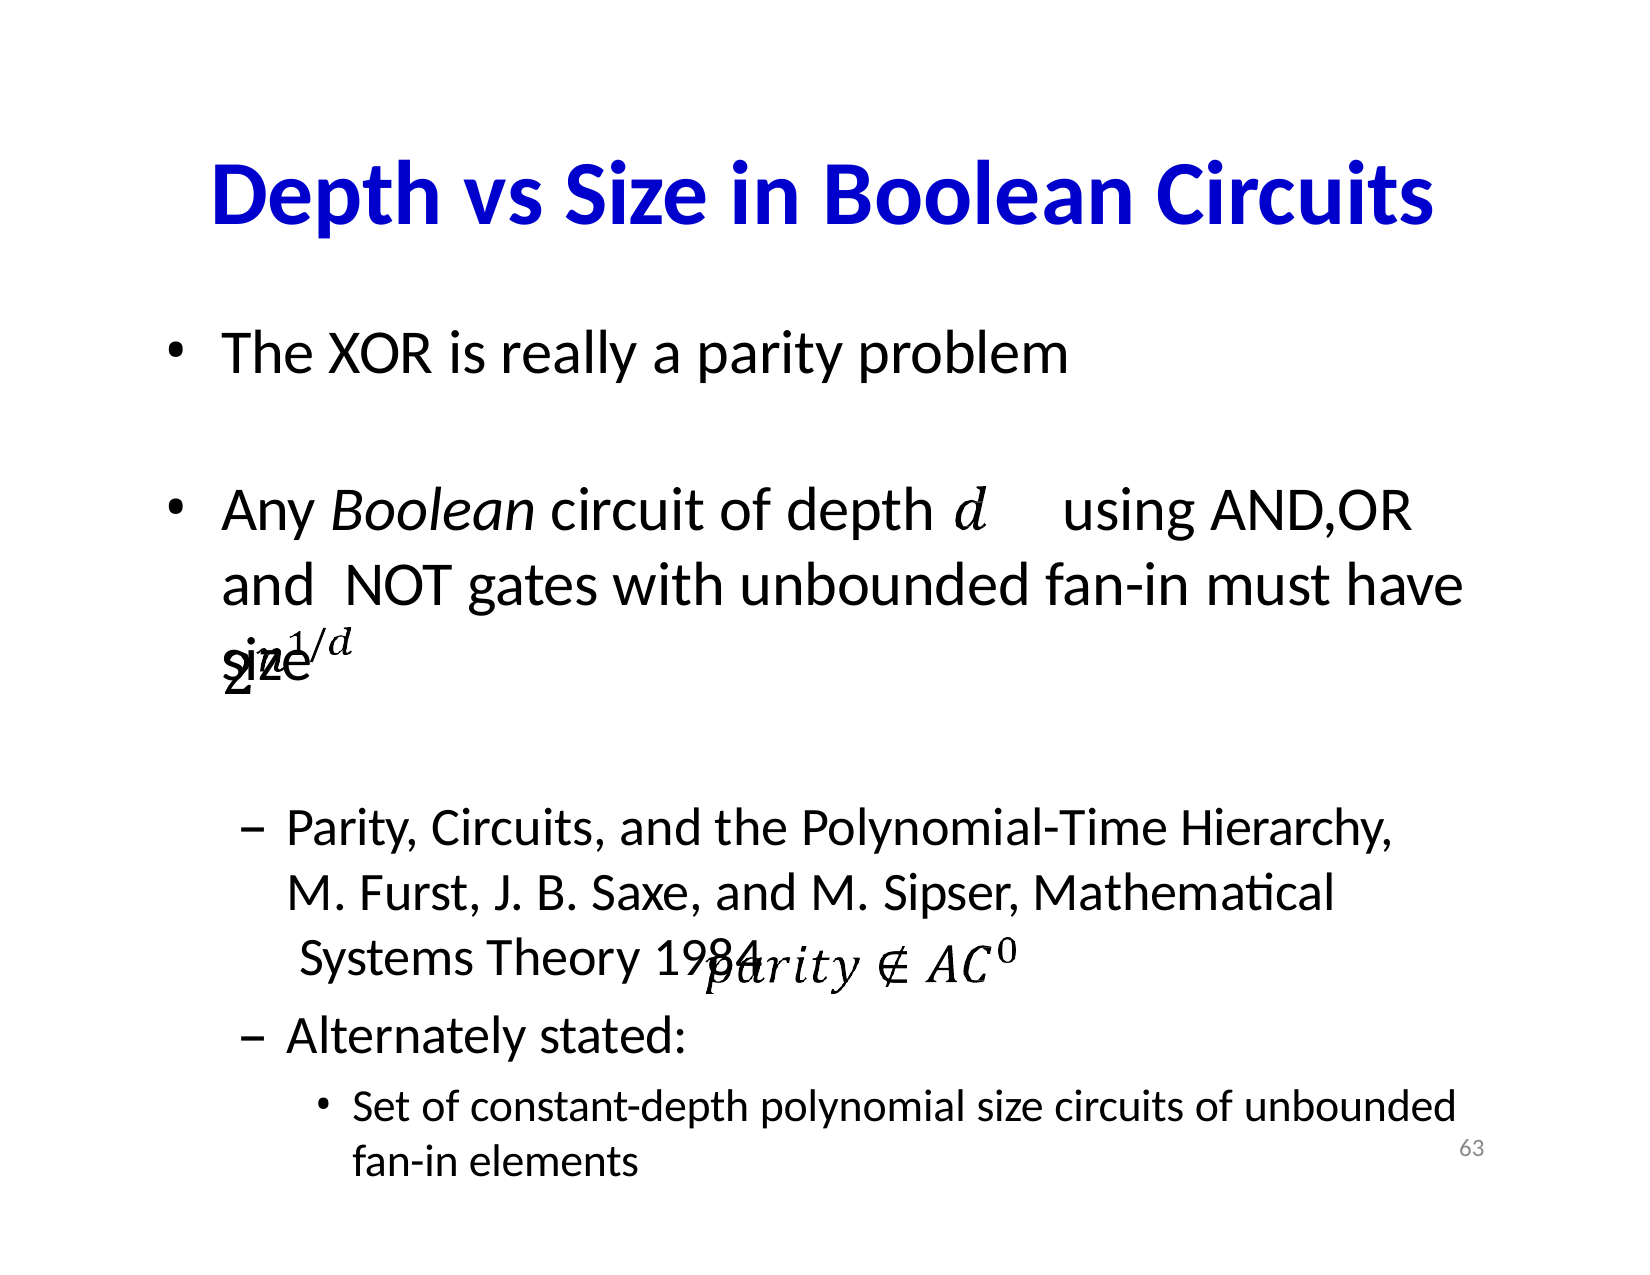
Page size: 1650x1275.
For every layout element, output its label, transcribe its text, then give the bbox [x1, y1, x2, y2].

slide_number 63 [1457, 1135, 1491, 1275]
picture [705, 945, 861, 994]
picture [879, 945, 908, 988]
text_box The XOR is really a parity problem Any Boolean circuit of depth using AND,OR and NOT gates with unbounded fan-in must have size Parity, Circuits, and the Polynomial-Time Hierarchy, M. Furst, J. B. Saxe, and M. Sipser, Mathematical Systems Theory 1984 Alternately stated: Set of constant-depth polynomial size circuits of unbounded fan-in elements [162, 308, 1470, 1186]
title Depth vs Size in Boolean Circuits [208, 130, 1442, 308]
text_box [925, 937, 1016, 984]
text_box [224, 627, 352, 695]
